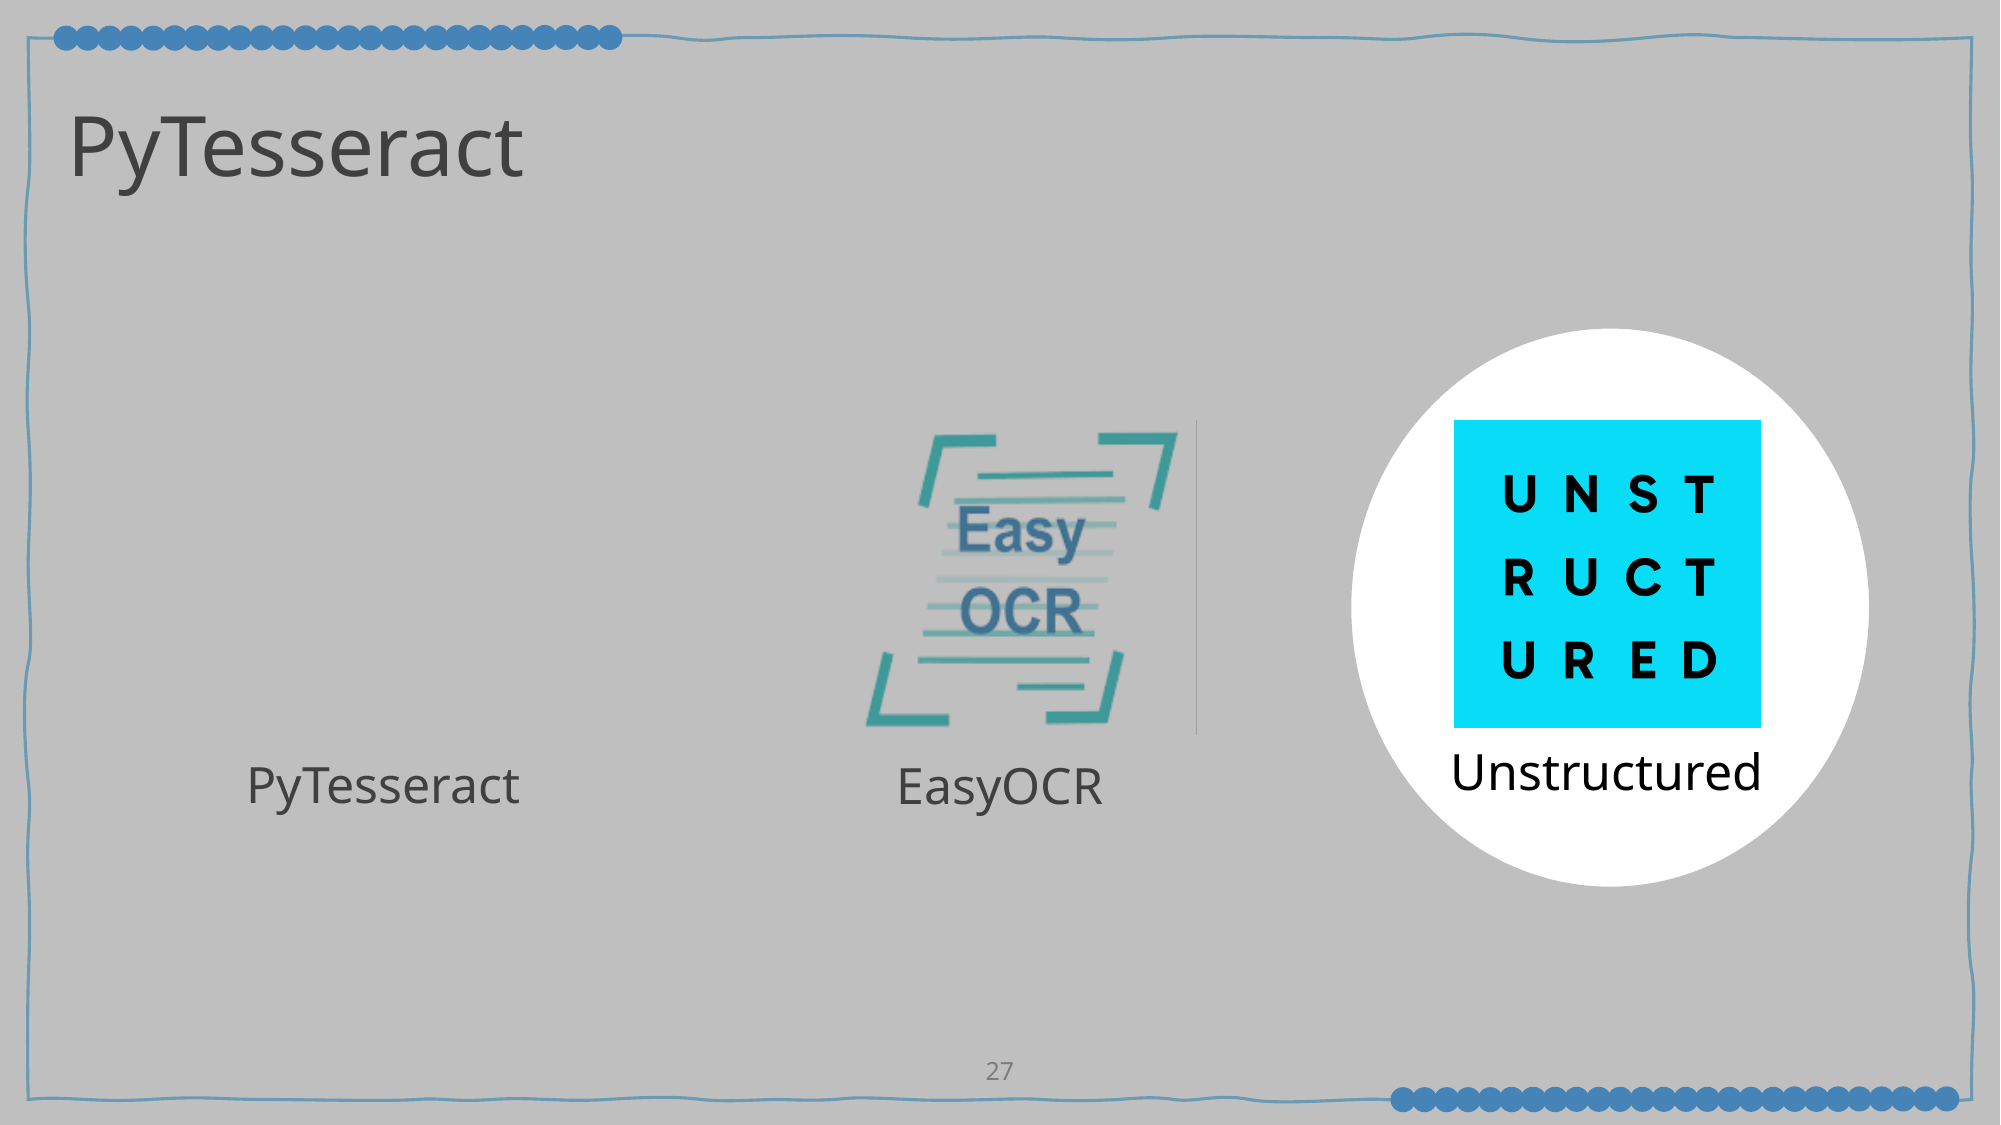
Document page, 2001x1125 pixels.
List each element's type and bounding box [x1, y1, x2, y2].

text_box [53, 24, 623, 52]
text_box [216, 391, 552, 823]
text_box [845, 420, 1199, 824]
text_box [1425, 420, 1791, 809]
text_box [1389, 1085, 1960, 1113]
text_box [1353, 331, 1867, 803]
text_box [1435, 809, 1786, 885]
text_box [0, 0, 2000, 1125]
